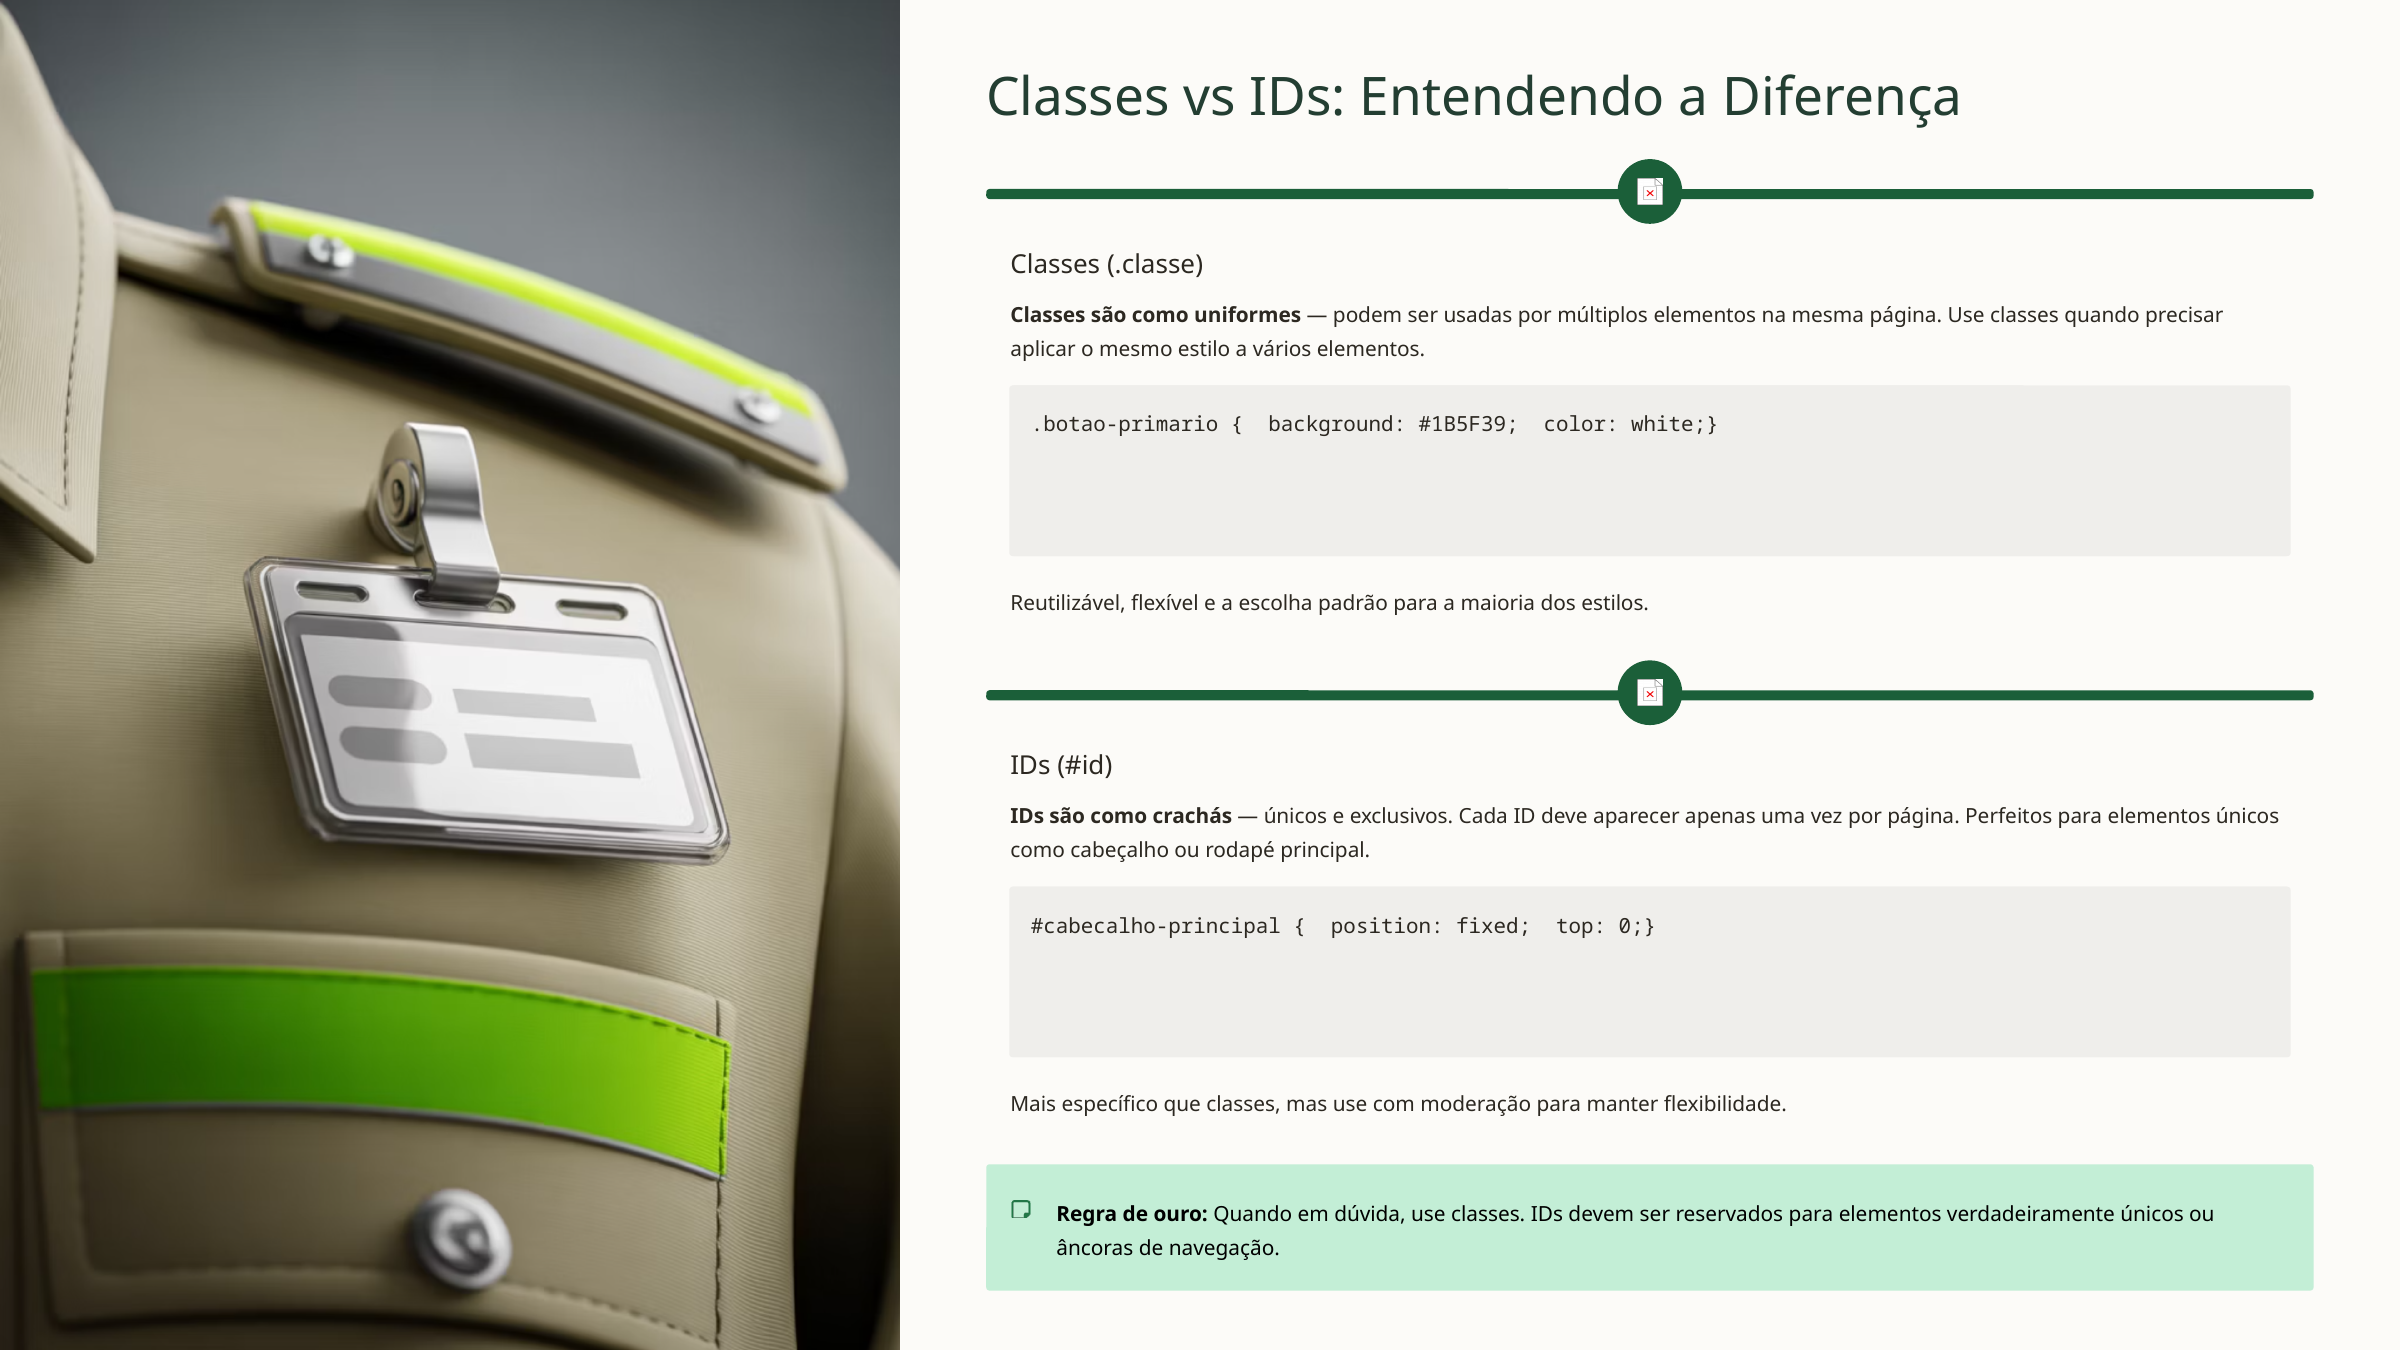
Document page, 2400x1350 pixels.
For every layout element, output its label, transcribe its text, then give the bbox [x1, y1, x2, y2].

text_box Classes (.classe) [1010, 245, 1281, 280]
text_box .botao-primario { background: #1B5F39; color: white;} [1030, 401, 2269, 540]
text_box [986, 188, 1618, 200]
text_box [1617, 660, 1683, 726]
picture [1007, 1196, 1035, 1218]
picture [0, 0, 900, 1350]
picture [1637, 178, 1663, 205]
text_box Mais específico que classes, mas use com moderação para manter flexibilidade. [1010, 1081, 2290, 1116]
text_box #cabecalho-principal { position: fixed; top: 0;} [1030, 902, 2269, 1041]
text_box IDs (#id) [1010, 746, 1281, 781]
text_box Reutilizável, flexível e a escolha padrão para a maioria dos estilos. [1010, 580, 2290, 615]
picture [1637, 679, 1663, 706]
text_box [1009, 886, 2291, 1058]
text_box [1682, 690, 2314, 701]
text_box [1682, 189, 2314, 200]
text_box [986, 700, 2314, 1141]
text_box [986, 1164, 2314, 1291]
text_box IDs são como crachás — únicos e exclusivos. Cada ID deve aparecer apenas uma vez por página. Perfeitos para elementos únicos como cabeçalho ou rodapé principal. [1010, 793, 2290, 863]
text_box Classes são como uniformes — podem ser usadas por múltiplos elementos na mesma página. Use classes quando precisar aplicar o mesmo estilo a vários elementos. [1010, 292, 2290, 362]
text_box Regra de ouro: Quando em dúvida, use classes. IDs devem ser reservados para elementos verdadeiramente únicos ou âncoras de navegação. [1056, 1191, 2292, 1261]
text_box [986, 199, 2314, 639]
text_box [1009, 385, 2291, 557]
text_box [986, 690, 1618, 701]
text_box [1617, 159, 1683, 224]
text_box Classes vs IDs: Entendendo a Diferença [986, 59, 1928, 127]
